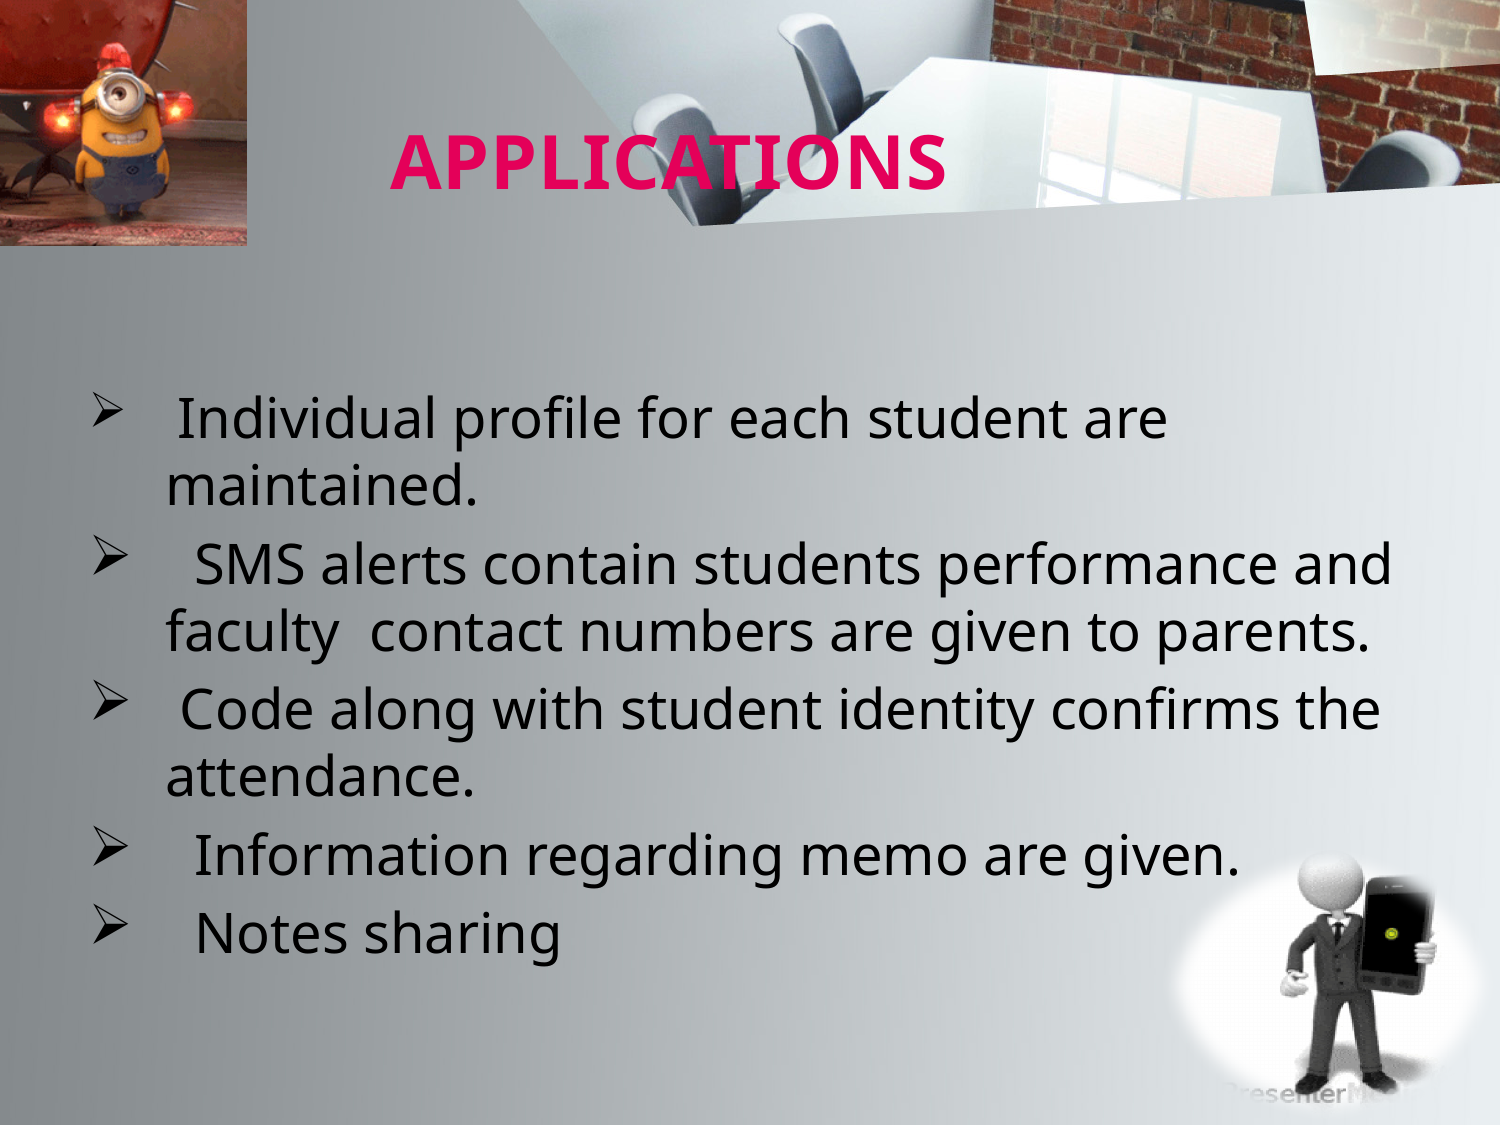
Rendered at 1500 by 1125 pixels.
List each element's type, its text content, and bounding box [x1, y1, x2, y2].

picture [0, 0, 1500, 1125]
list Individual profile for each student are maintained. SMS alerts contain students performance and faculty contact numbers are given to parents. Code along with student identity confirms the attendance. Information regarding memo are given. Notes sharing [73, 375, 1427, 1039]
title APPLICATIONS [375, 46, 1127, 273]
